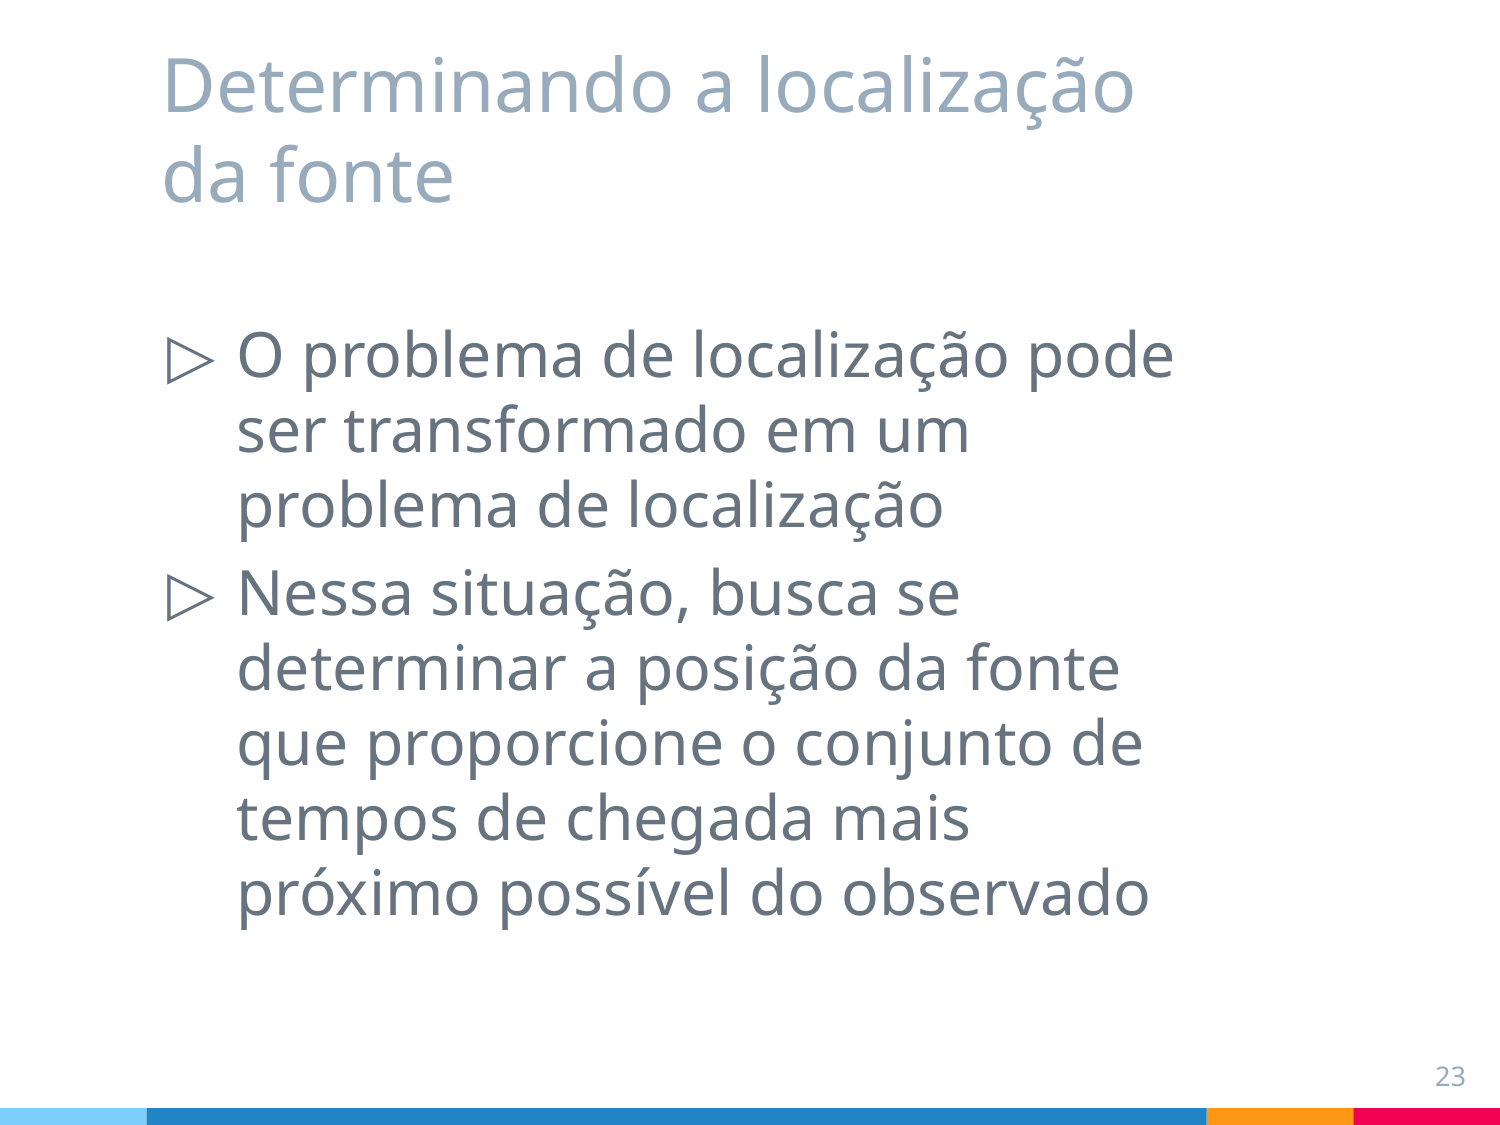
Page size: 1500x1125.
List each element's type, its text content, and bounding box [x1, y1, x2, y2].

list O problema de localização pode ser transformado em um problema de localização Nessa situação, busca se determinar a posição da fonte que proporcione o conjunto de tempos de chegada mais próximo possível do observado [146, 300, 1207, 1078]
slide_number 23 [1391, 1043, 1482, 1113]
title Determinando a localização da fonte [146, 45, 1207, 233]
